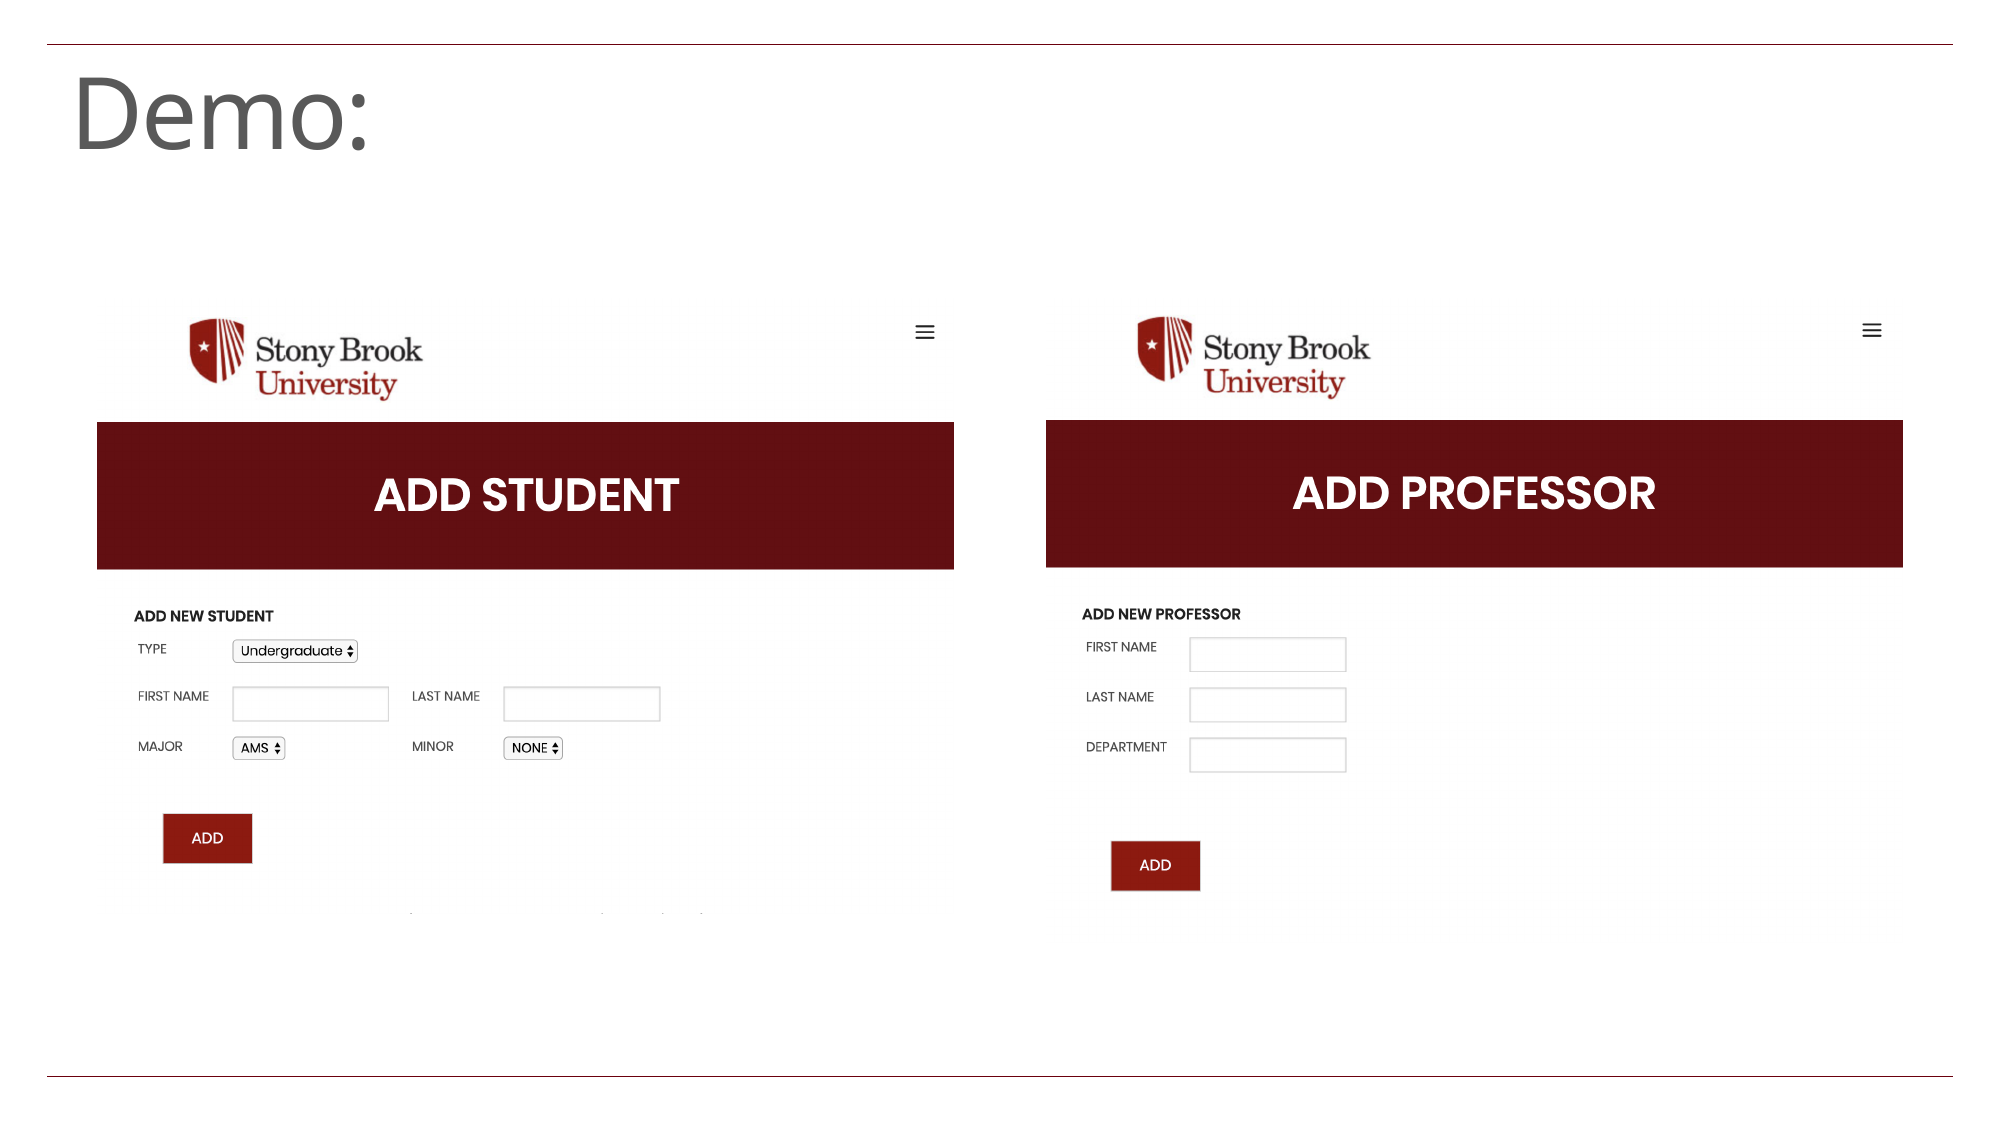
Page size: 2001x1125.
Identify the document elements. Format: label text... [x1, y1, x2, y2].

text_box Demo: [55, 45, 412, 177]
picture [97, 298, 954, 914]
picture [1046, 298, 1903, 943]
